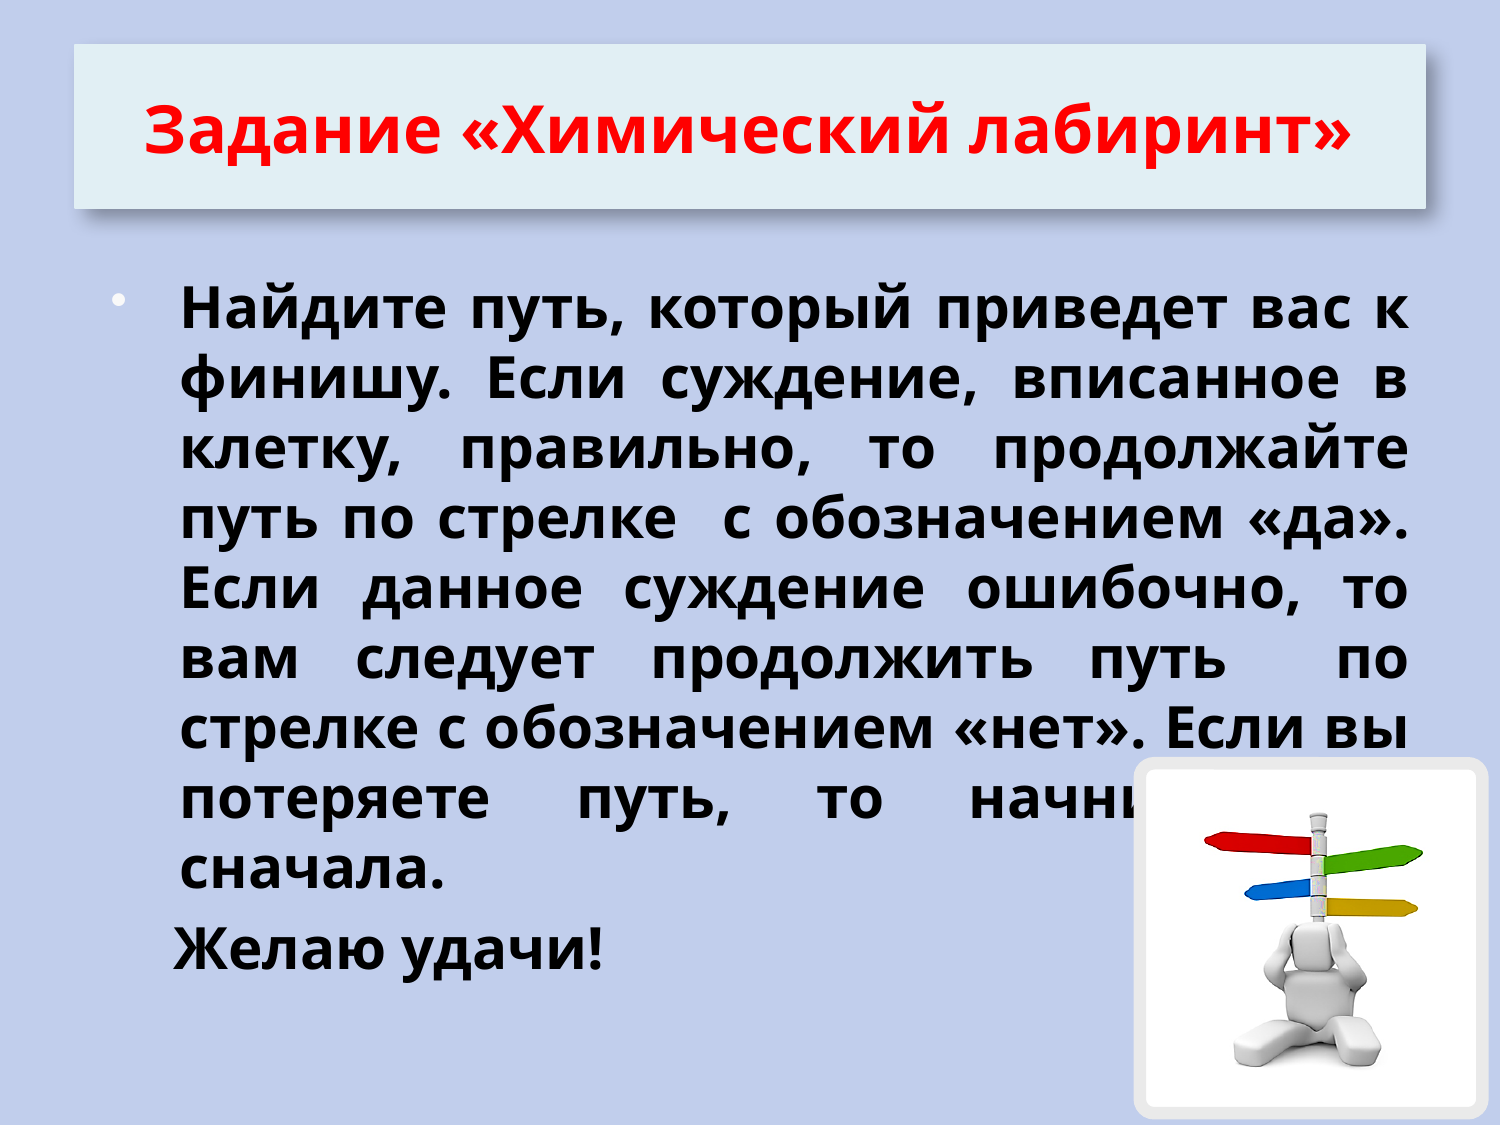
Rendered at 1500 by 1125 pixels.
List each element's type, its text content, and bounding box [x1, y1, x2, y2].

picture [1139, 763, 1483, 1114]
list Найдите путь, который приведет вас к финишу. Если суждение, вписанное в клетку, правильно, то продолжайте путь по стрелке с обозначением «да». Если данное суждение ошибочно, то вам следует продолжить путь по стрелке с обозначением «нет». Если вы потеряете путь, то начните его сначала. Желаю удачи! [75, 262, 1425, 1035]
title Задание «Химический лабиринт» [74, 44, 1426, 209]
